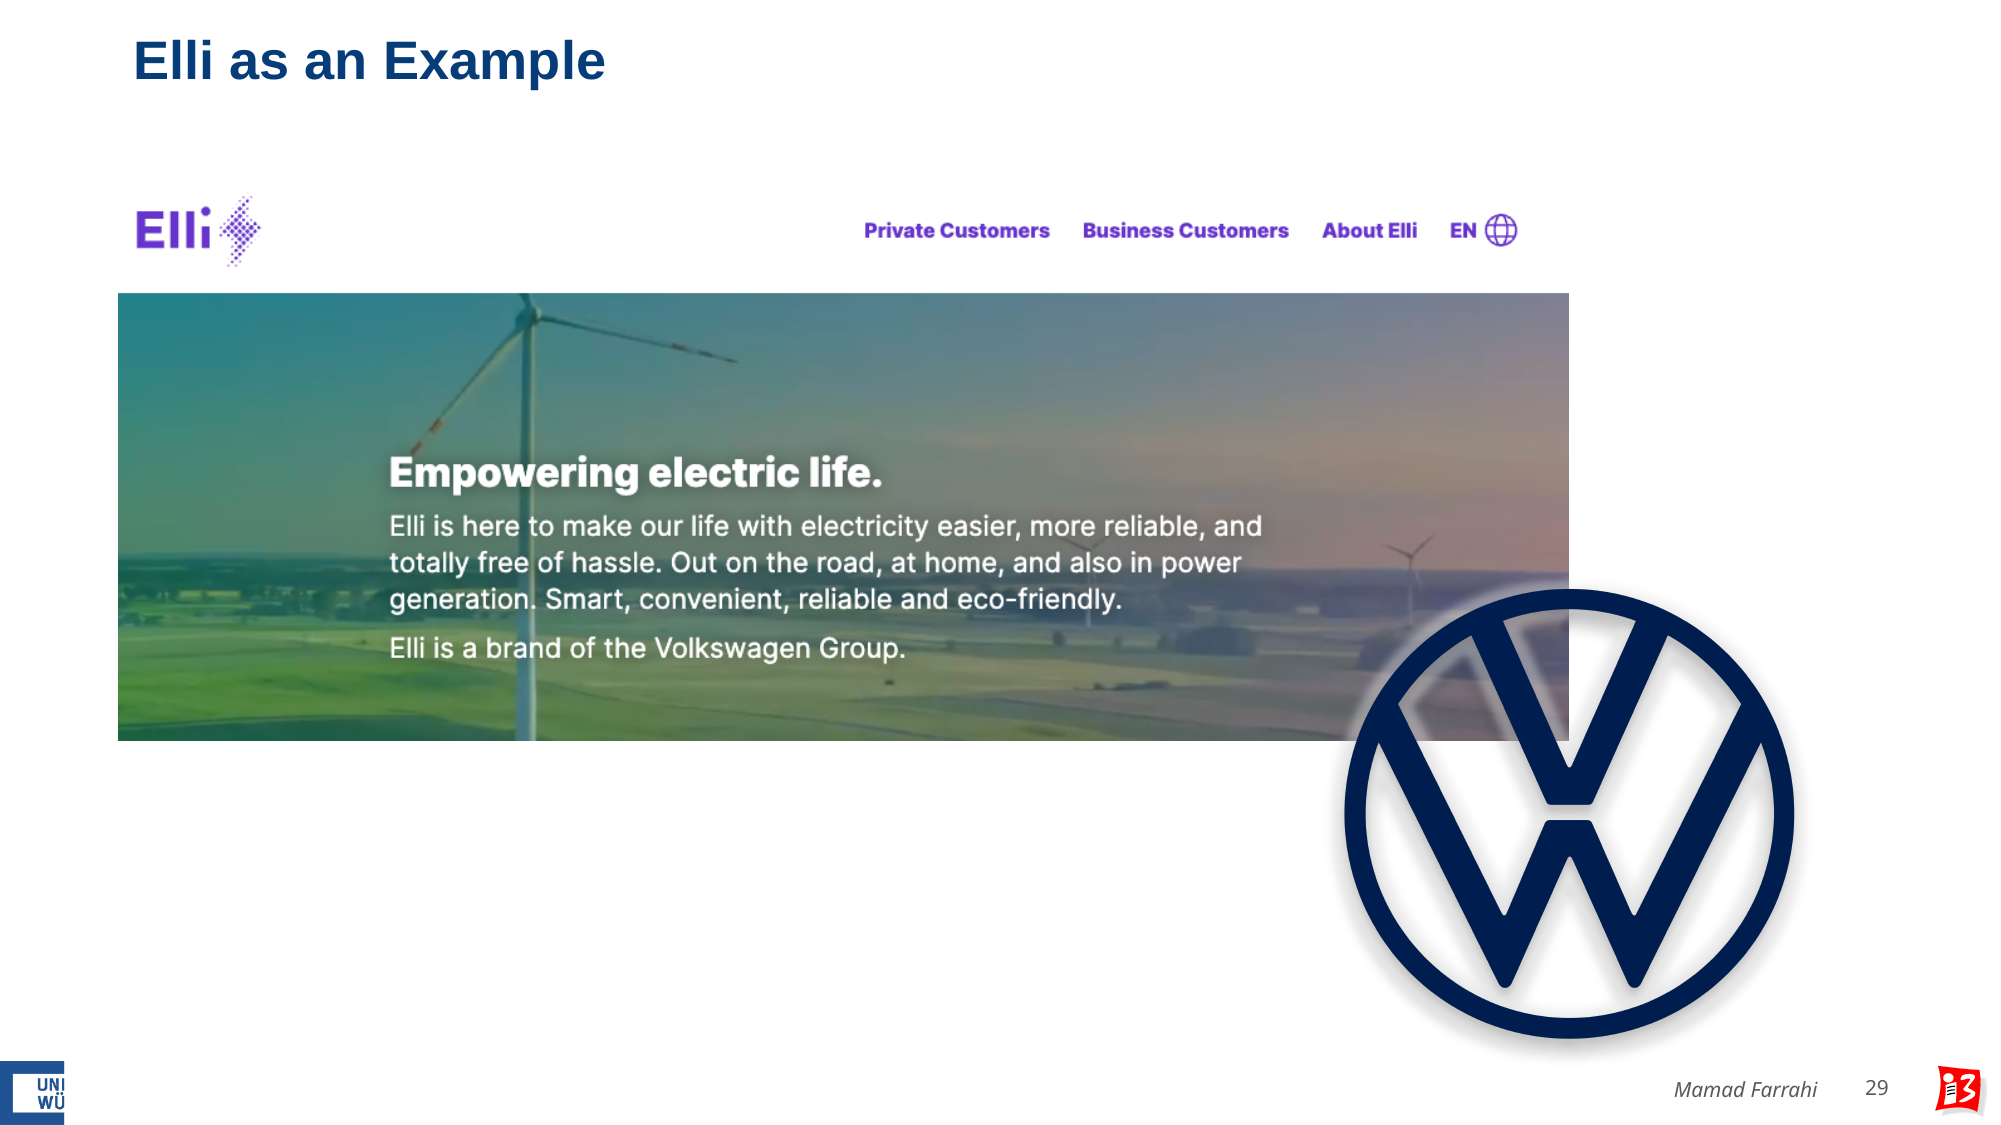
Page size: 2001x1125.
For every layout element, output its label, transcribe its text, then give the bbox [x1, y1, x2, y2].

title Elli as an Example [117, 4, 1867, 112]
picture [0, 1061, 65, 1125]
slide_number 29 [1832, 1070, 1922, 1108]
picture [117, 184, 1795, 1041]
